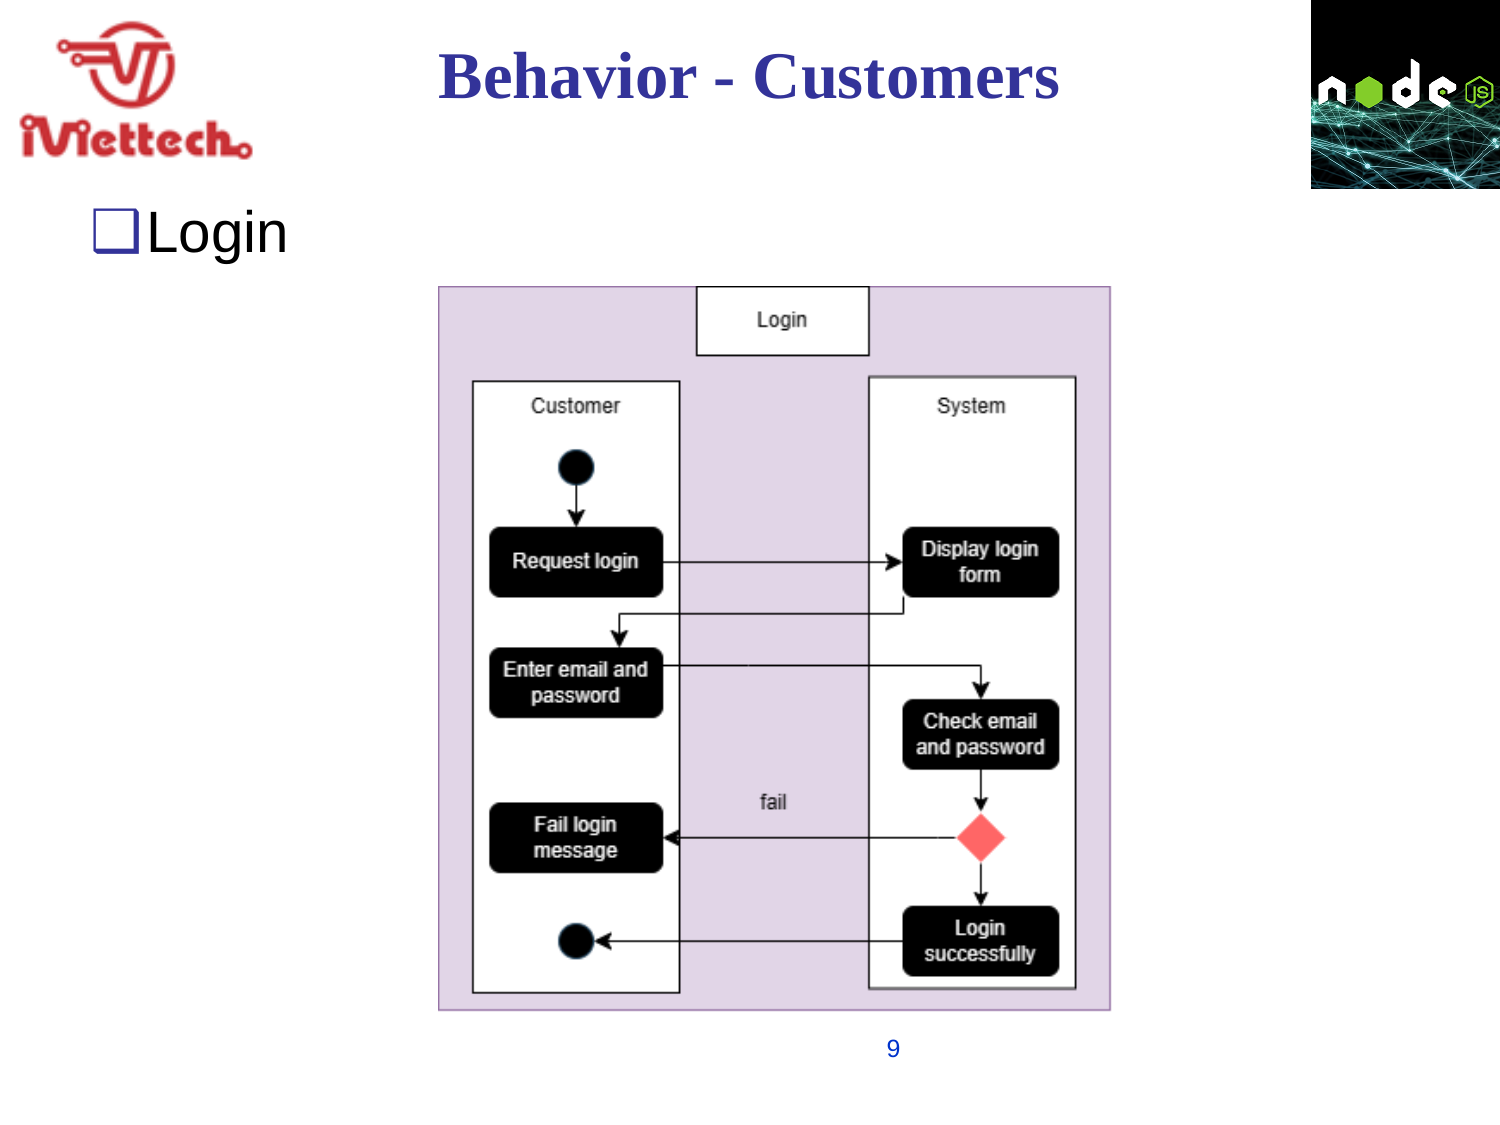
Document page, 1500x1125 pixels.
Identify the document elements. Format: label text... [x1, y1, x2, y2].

picture [0, 0, 290, 210]
title Behavior - Customers [290, 2, 1306, 141]
picture [438, 286, 1113, 1013]
picture [1311, 0, 1500, 189]
list Login [75, 186, 350, 287]
footer 9 [362, 1025, 1425, 1076]
